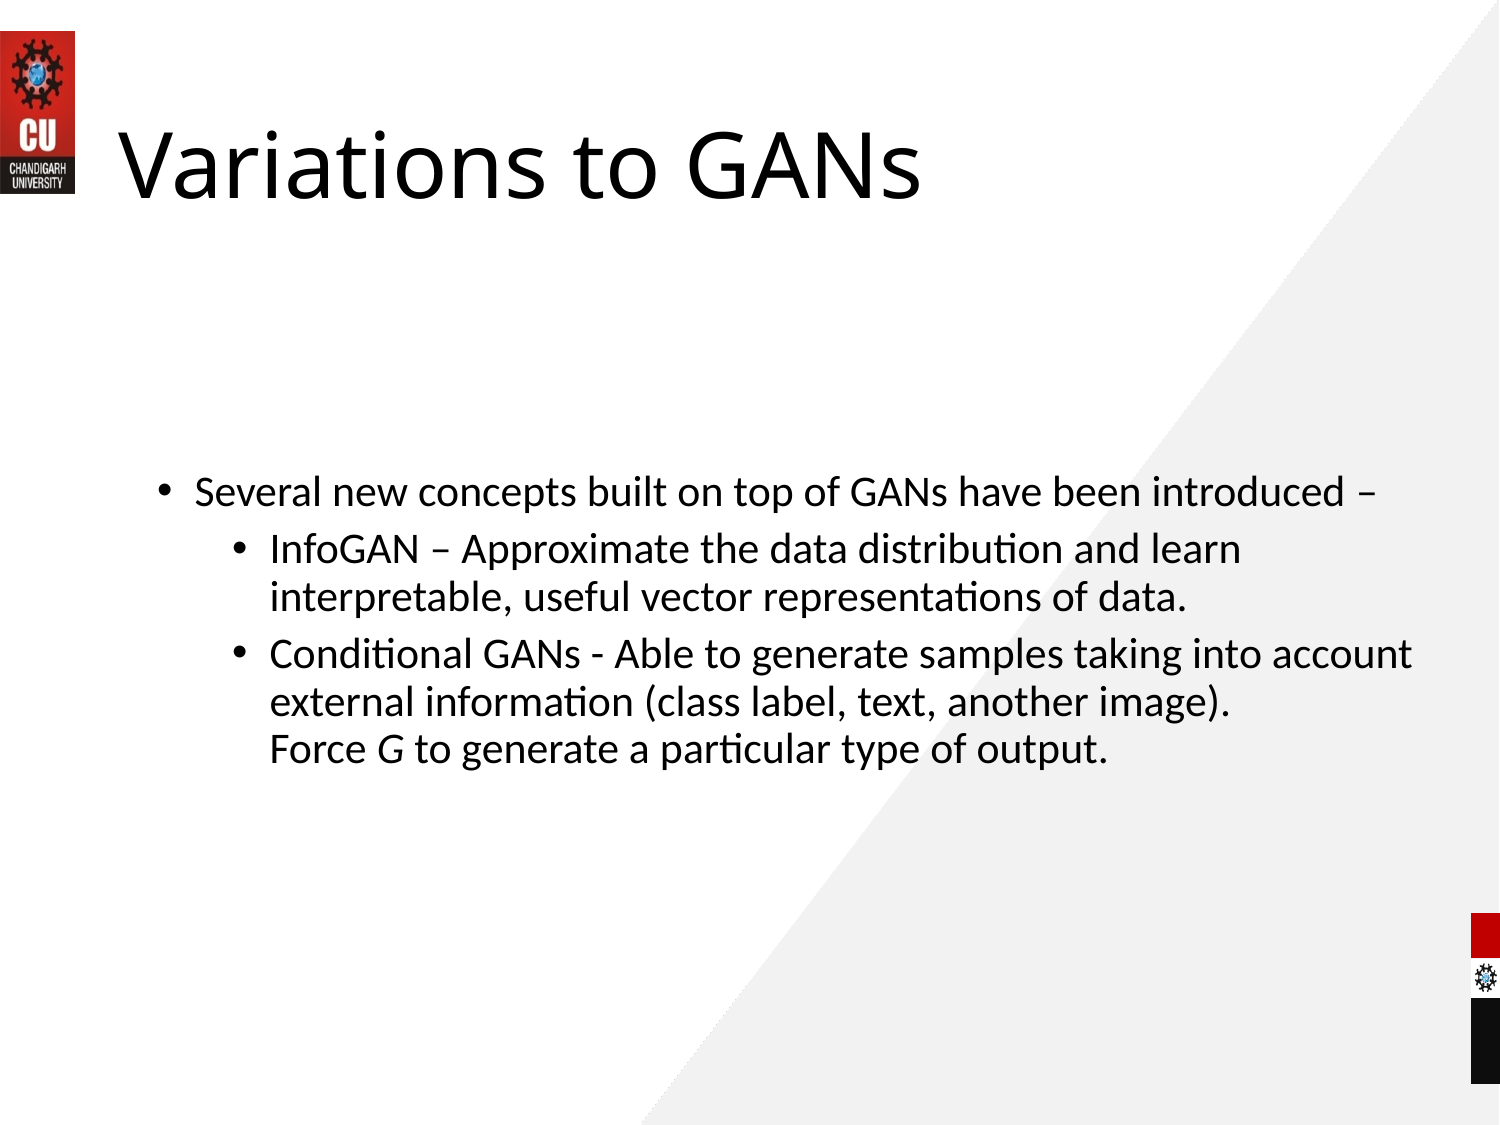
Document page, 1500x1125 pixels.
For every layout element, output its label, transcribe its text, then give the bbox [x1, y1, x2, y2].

list Several new concepts built on top of GANs have been introduced – InfoGAN – Approximate the data distribution and learn interpretable, useful vector representations of data. Conditional GANs - Able to generate samples taking into account external information (class label, text, another image). Force G to generate a particular type of output. [142, 460, 1438, 882]
picture [0, 0, 1500, 1125]
title Variations to GANs [103, 59, 1397, 278]
